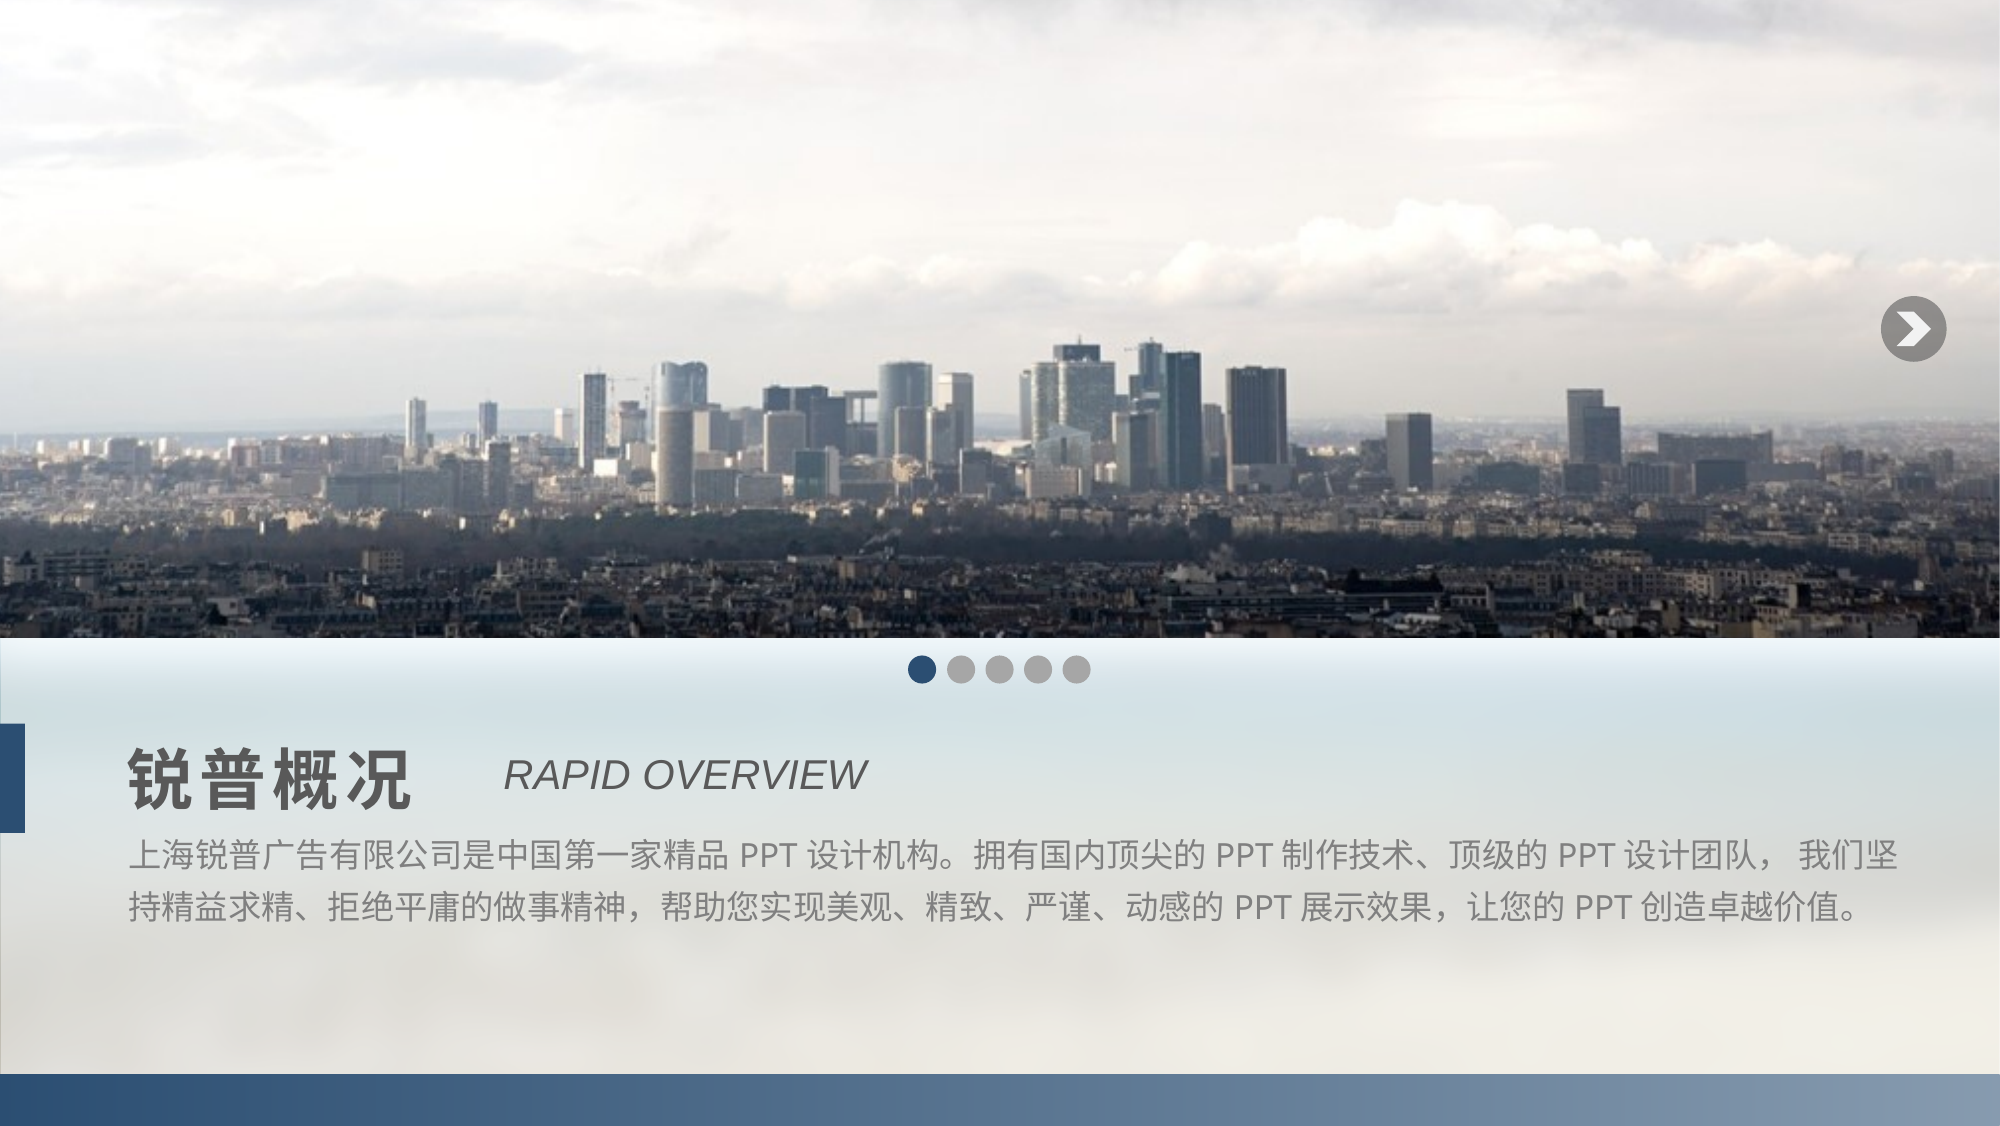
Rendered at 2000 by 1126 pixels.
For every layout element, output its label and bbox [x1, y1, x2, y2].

text_box [0, 0, 2000, 684]
text_box [0, 723, 26, 834]
text_box [111, 730, 1914, 936]
